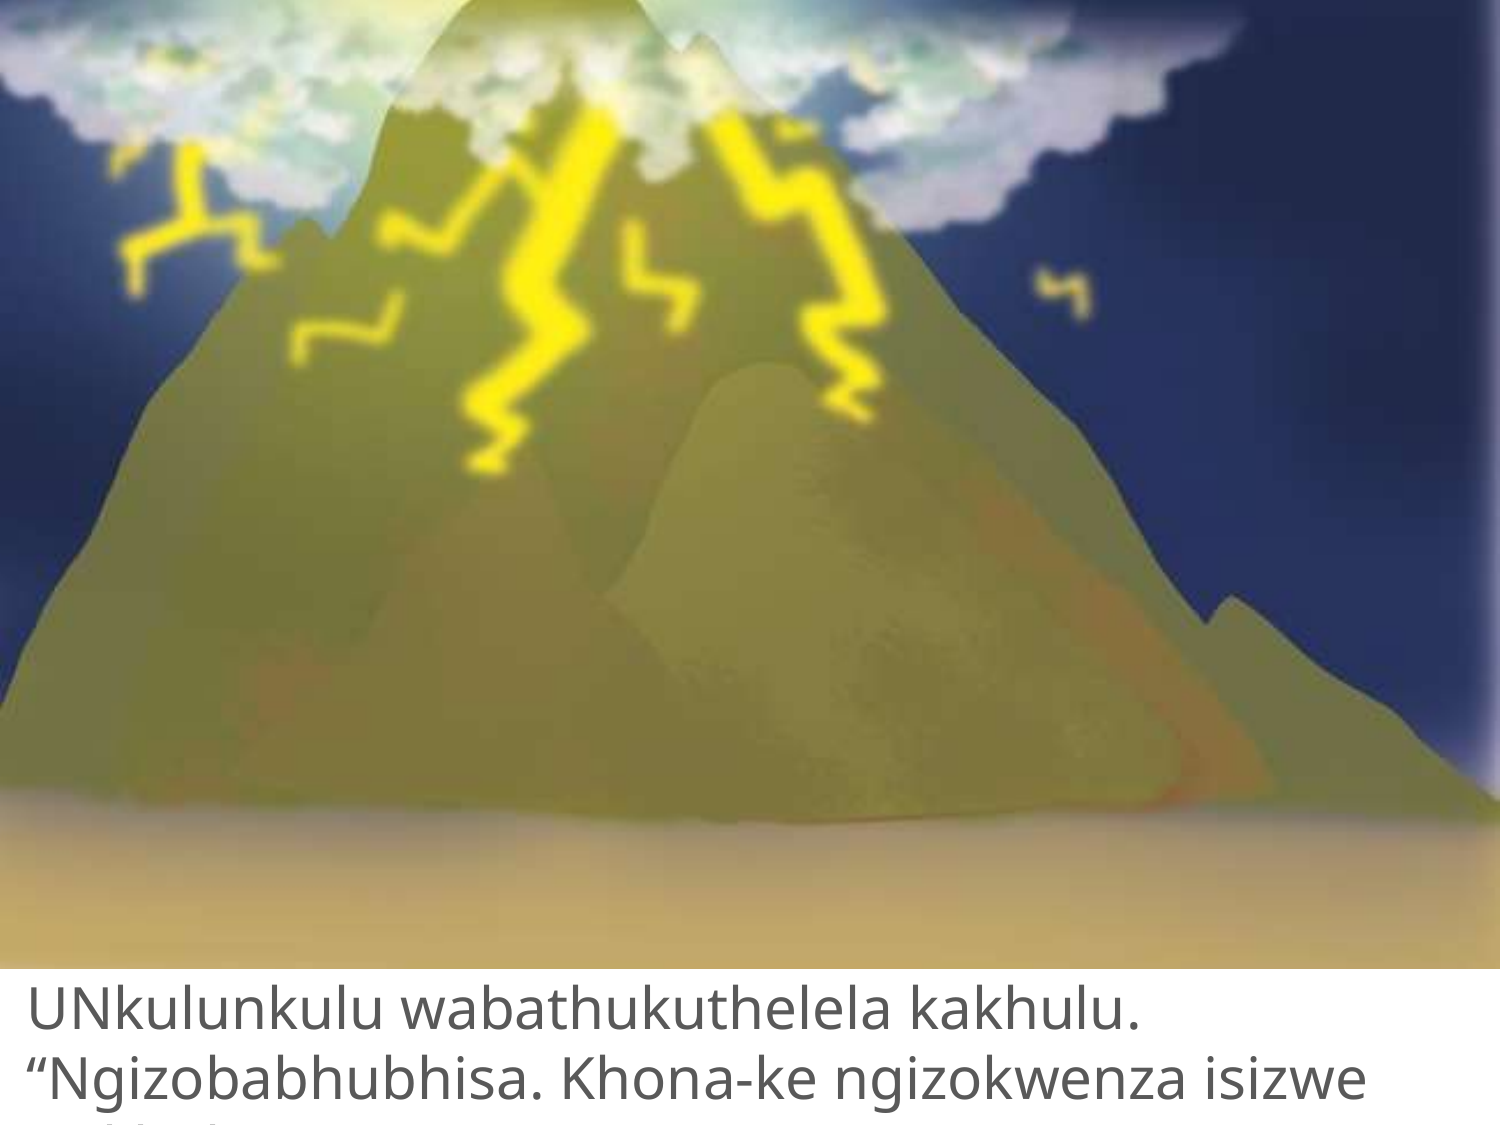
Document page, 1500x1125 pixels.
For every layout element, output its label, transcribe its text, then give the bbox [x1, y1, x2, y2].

picture [0, 0, 1500, 969]
text_box UNkulunkulu wabathukuthelela kakhulu. “Ngizobabhubhisa. Khona-ke ngizokwenza isizwe esikhulu. [11, 975, 1498, 1125]
